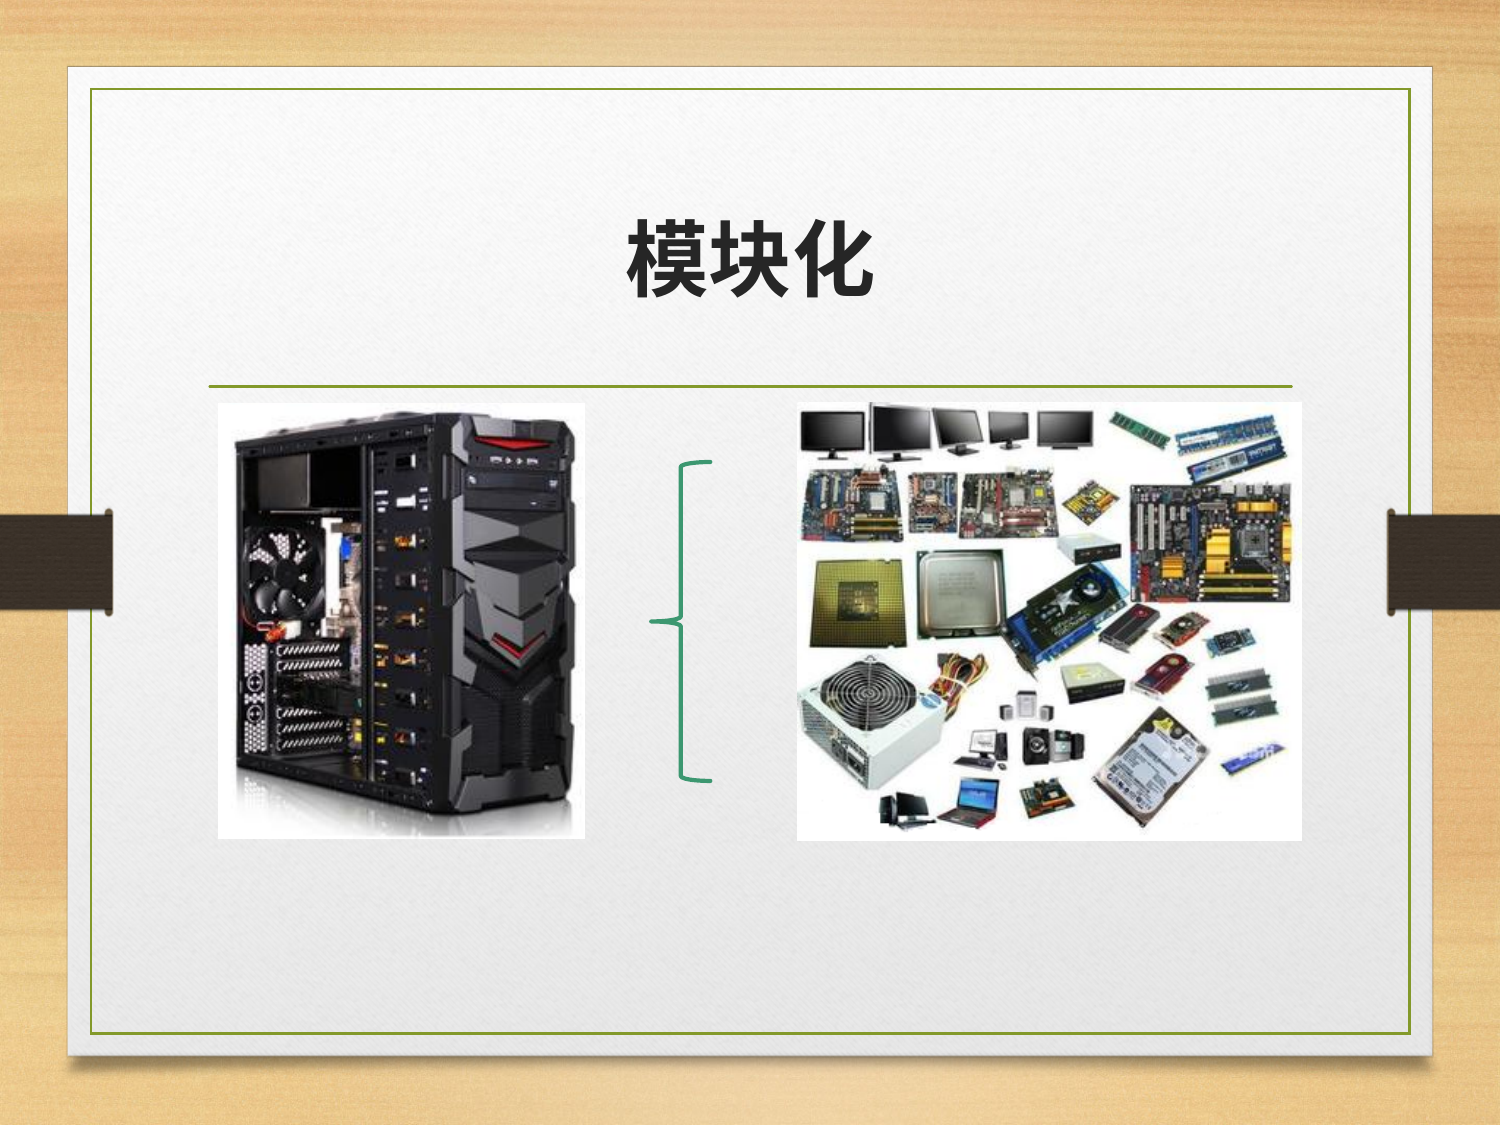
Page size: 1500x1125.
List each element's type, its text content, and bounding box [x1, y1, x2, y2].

title 模块化 [192, 150, 1309, 364]
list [218, 403, 585, 840]
text_box [649, 459, 713, 784]
picture [0, 0, 1500, 1125]
